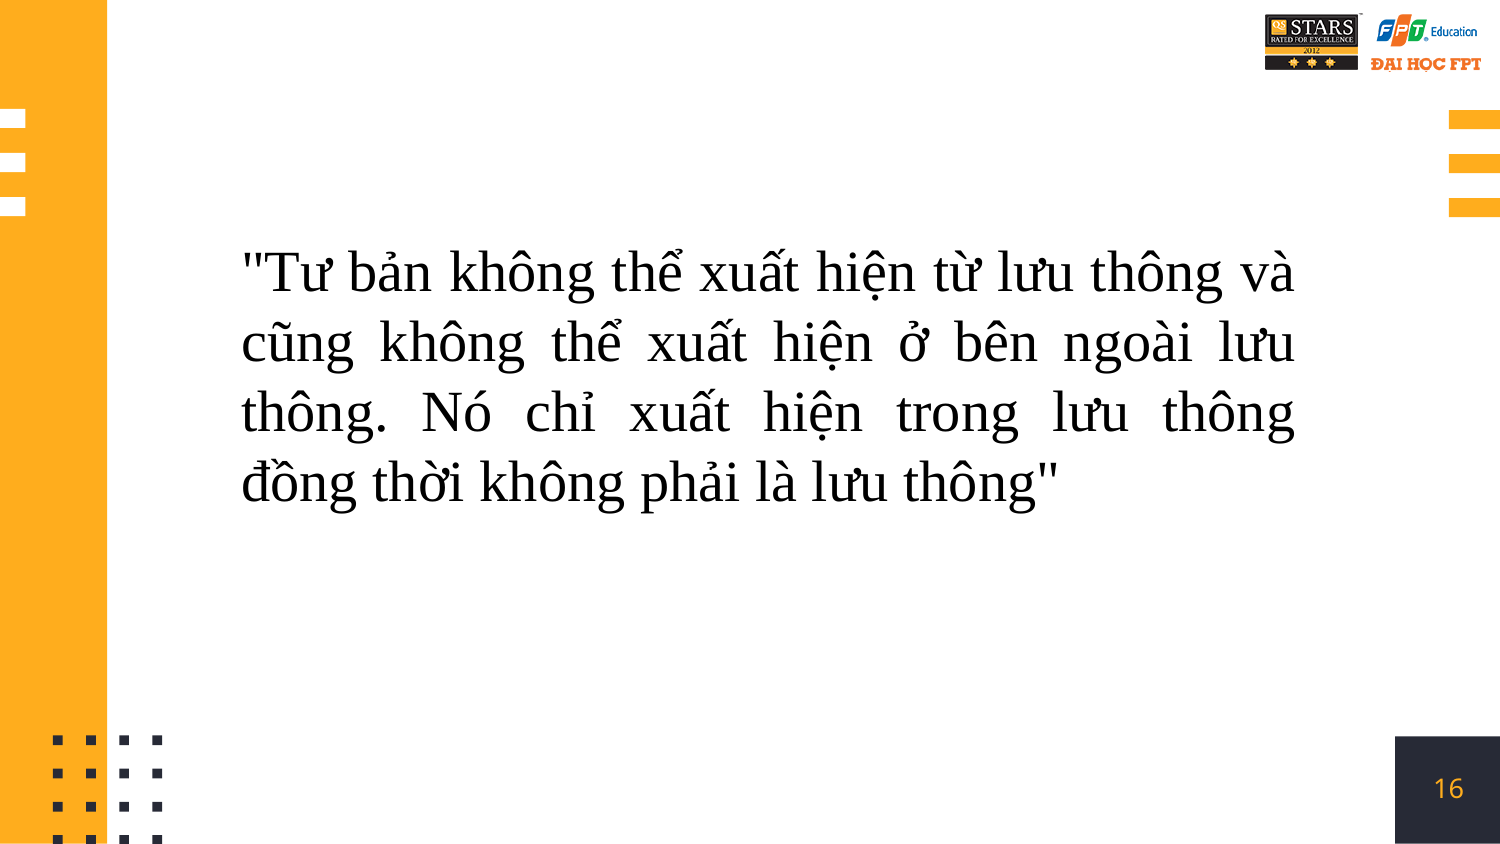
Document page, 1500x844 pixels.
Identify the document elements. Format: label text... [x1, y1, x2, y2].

slide_number 16 [1395, 736, 1500, 844]
picture [1265, 13, 1481, 72]
text_box "Tư bản không thể xuất hiện từ lưu thông và cũng không thể xuất hiện ở bên ngoài lưu thông. Nó chỉ xuất hiện trong lưu thông đồng thời không phải là lưu thông" [226, 226, 1311, 521]
